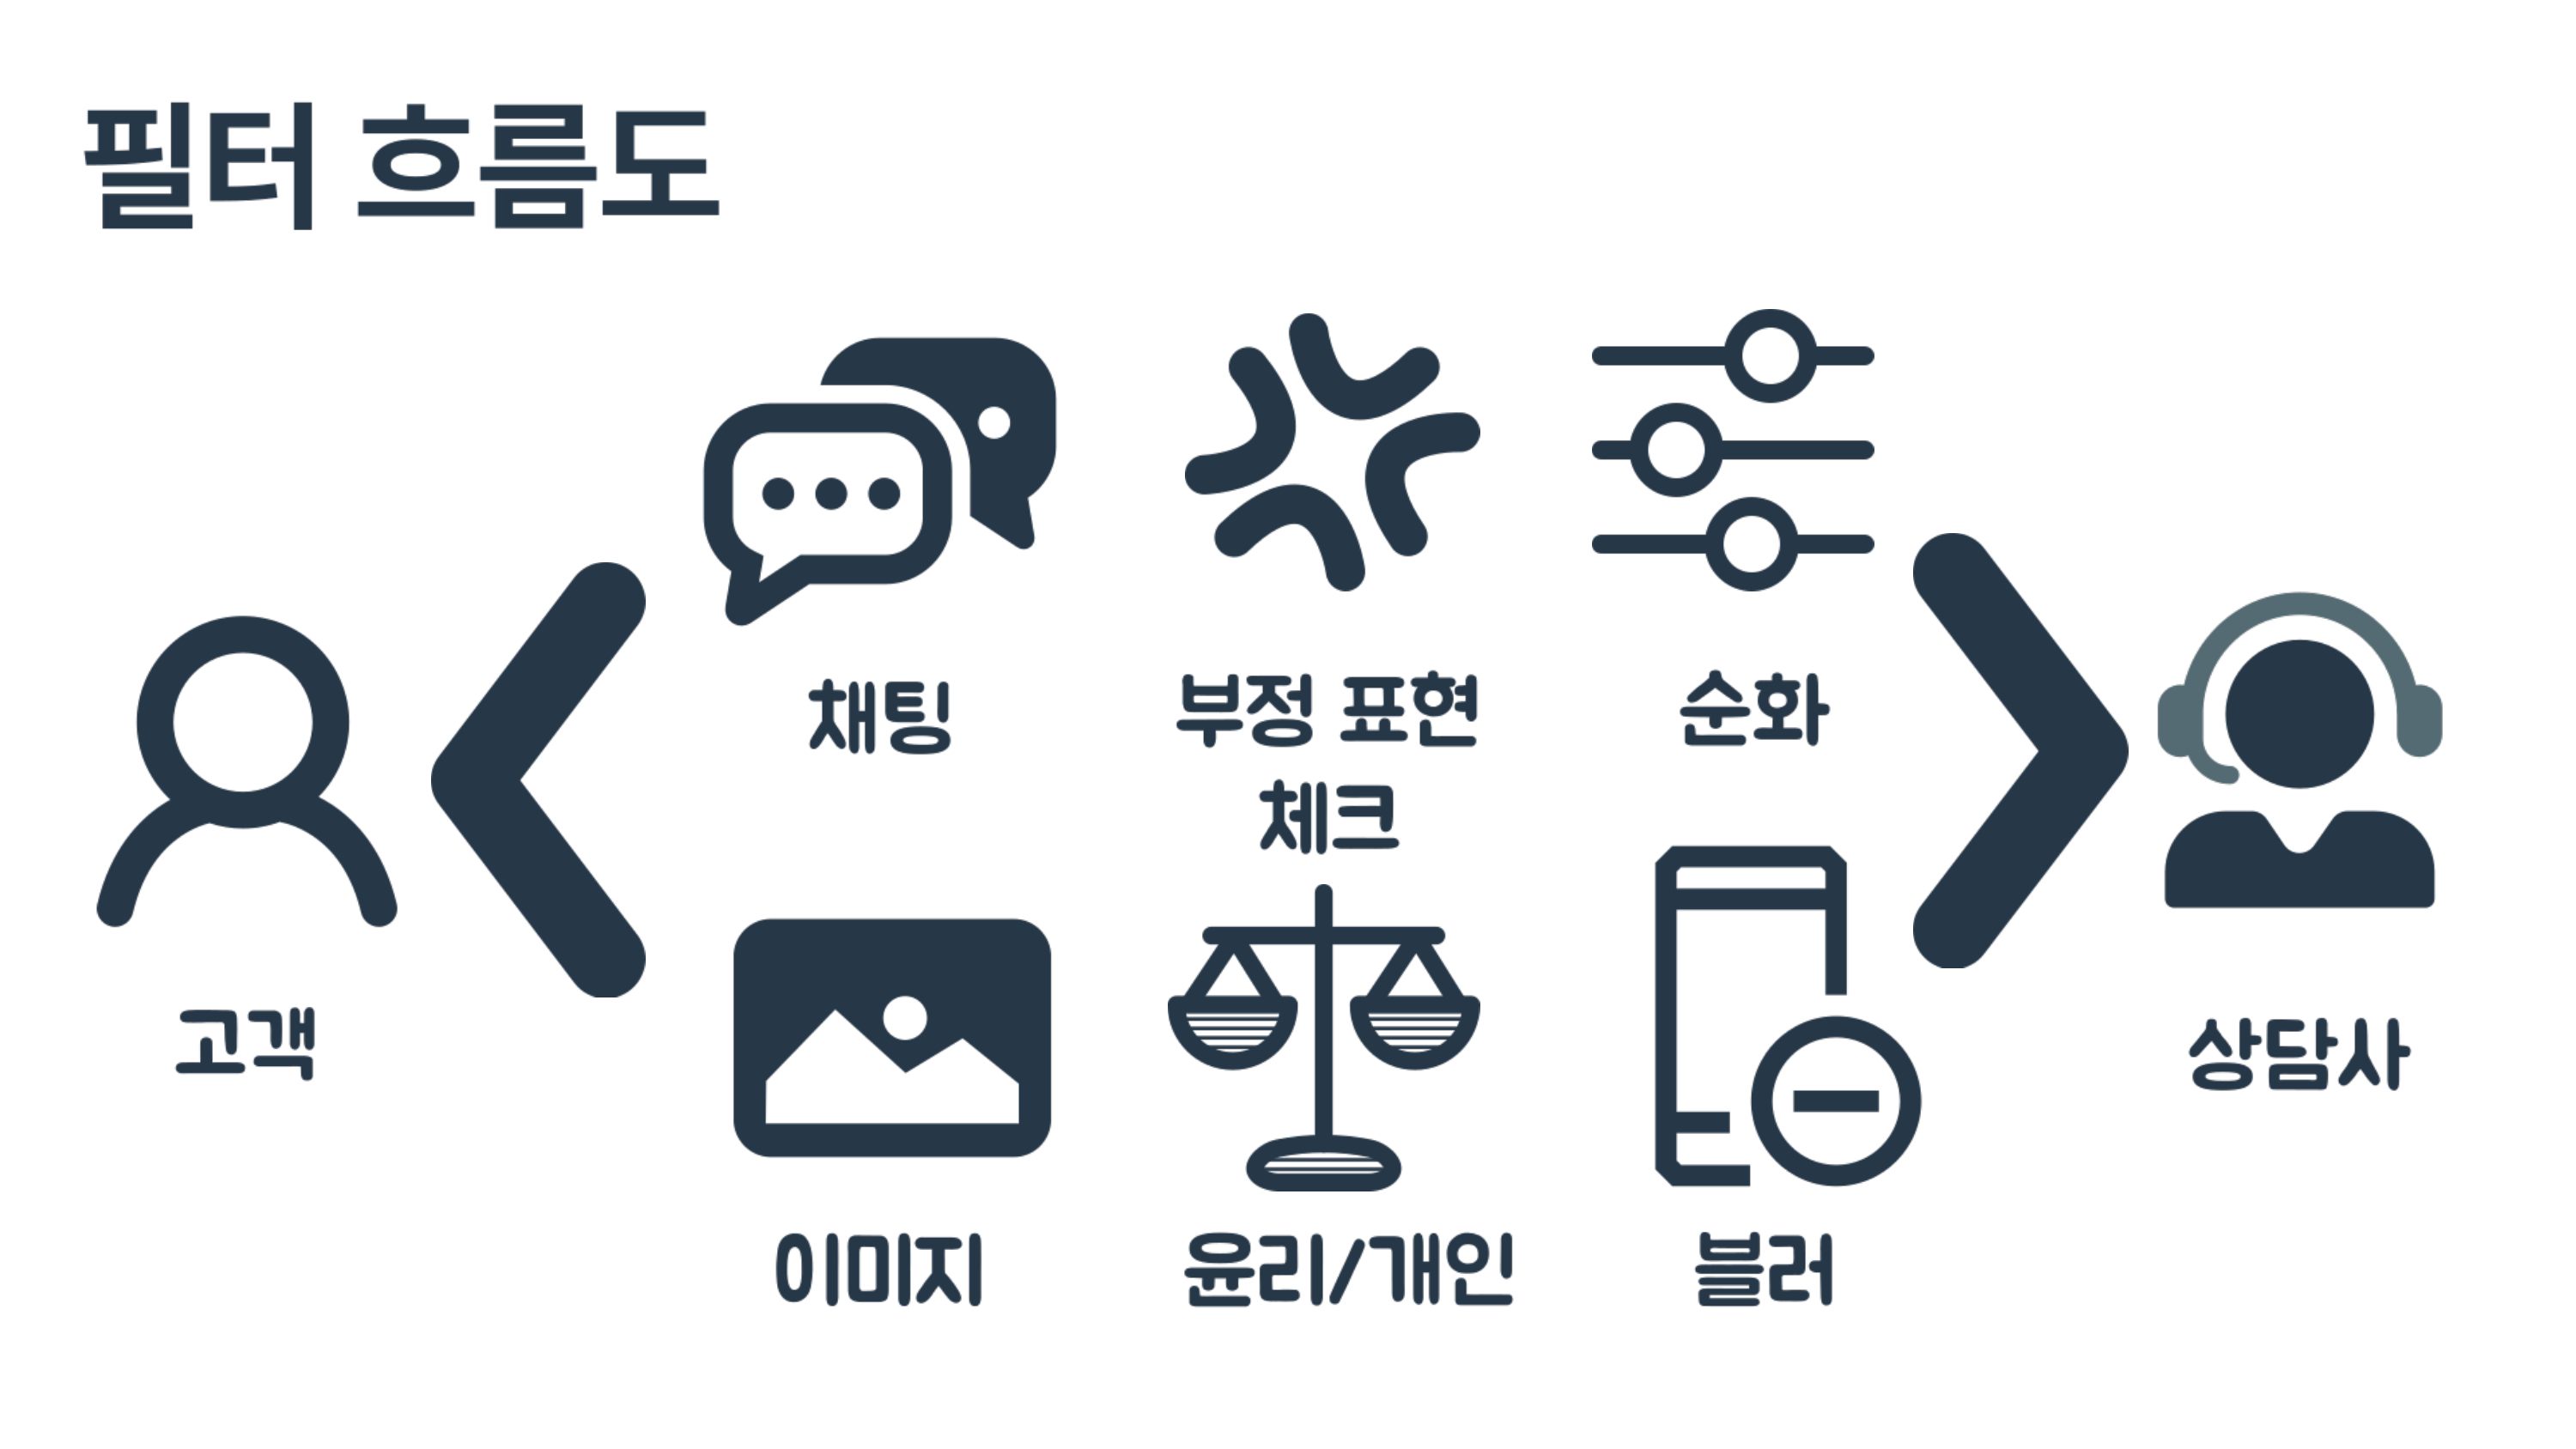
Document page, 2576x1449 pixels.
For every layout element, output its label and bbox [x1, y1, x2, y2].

picture [1120, 608, 1962, 949]
text_box [1592, 851, 1985, 1213]
picture [32, 9, 861, 392]
text_box [696, 859, 1089, 1162]
text_box [696, 330, 1064, 614]
text_box [1913, 533, 2129, 968]
text_box [1167, 955, 1480, 1164]
picture [678, 615, 1086, 855]
text_box [1184, 313, 1481, 591]
picture [2122, 949, 2513, 1195]
picture [635, 1163, 1954, 1410]
picture [0, 937, 489, 1184]
text_box [1592, 309, 1874, 591]
text_box [431, 562, 647, 997]
text_box [33, 557, 463, 937]
text_box [2064, 514, 2537, 987]
